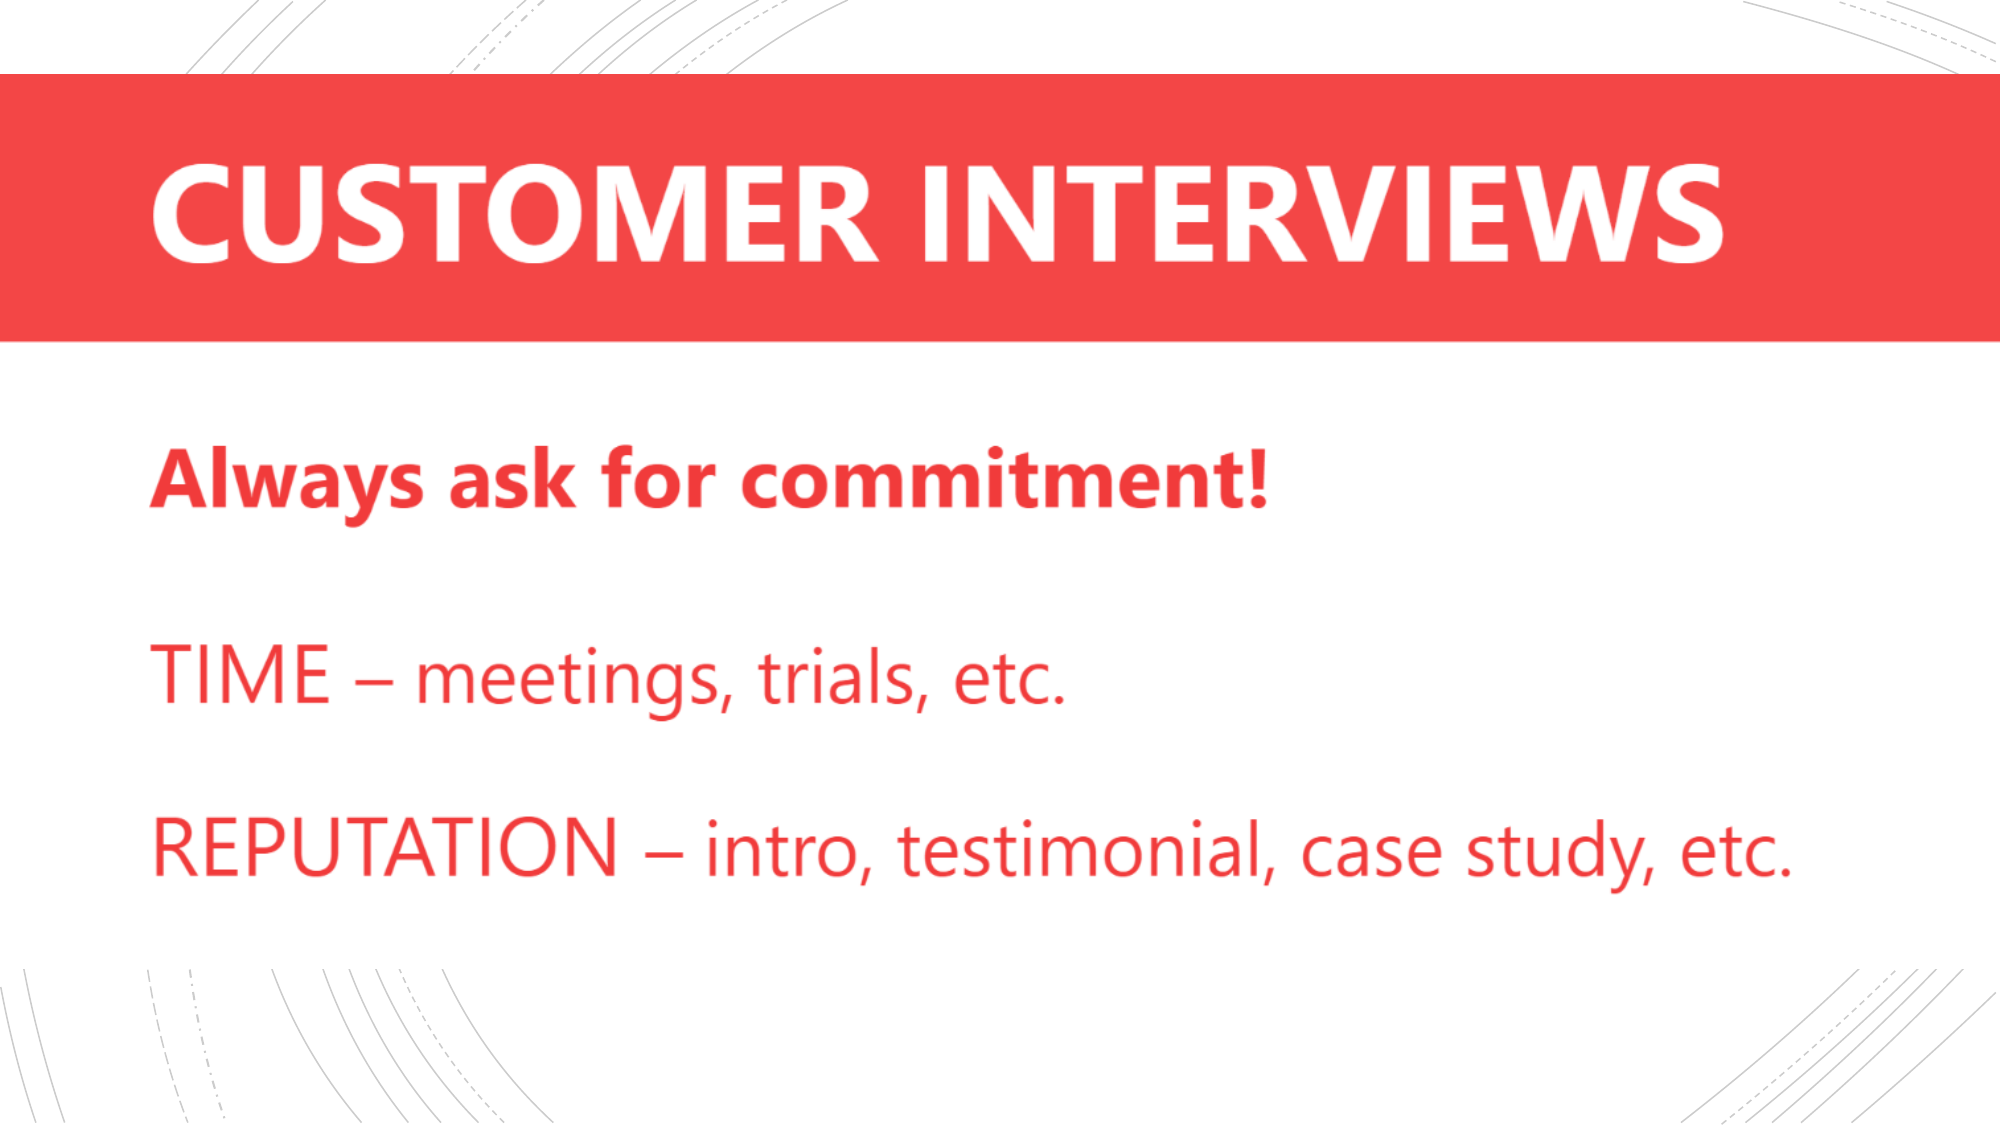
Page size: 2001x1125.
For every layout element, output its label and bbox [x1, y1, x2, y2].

picture [0, 74, 2000, 969]
